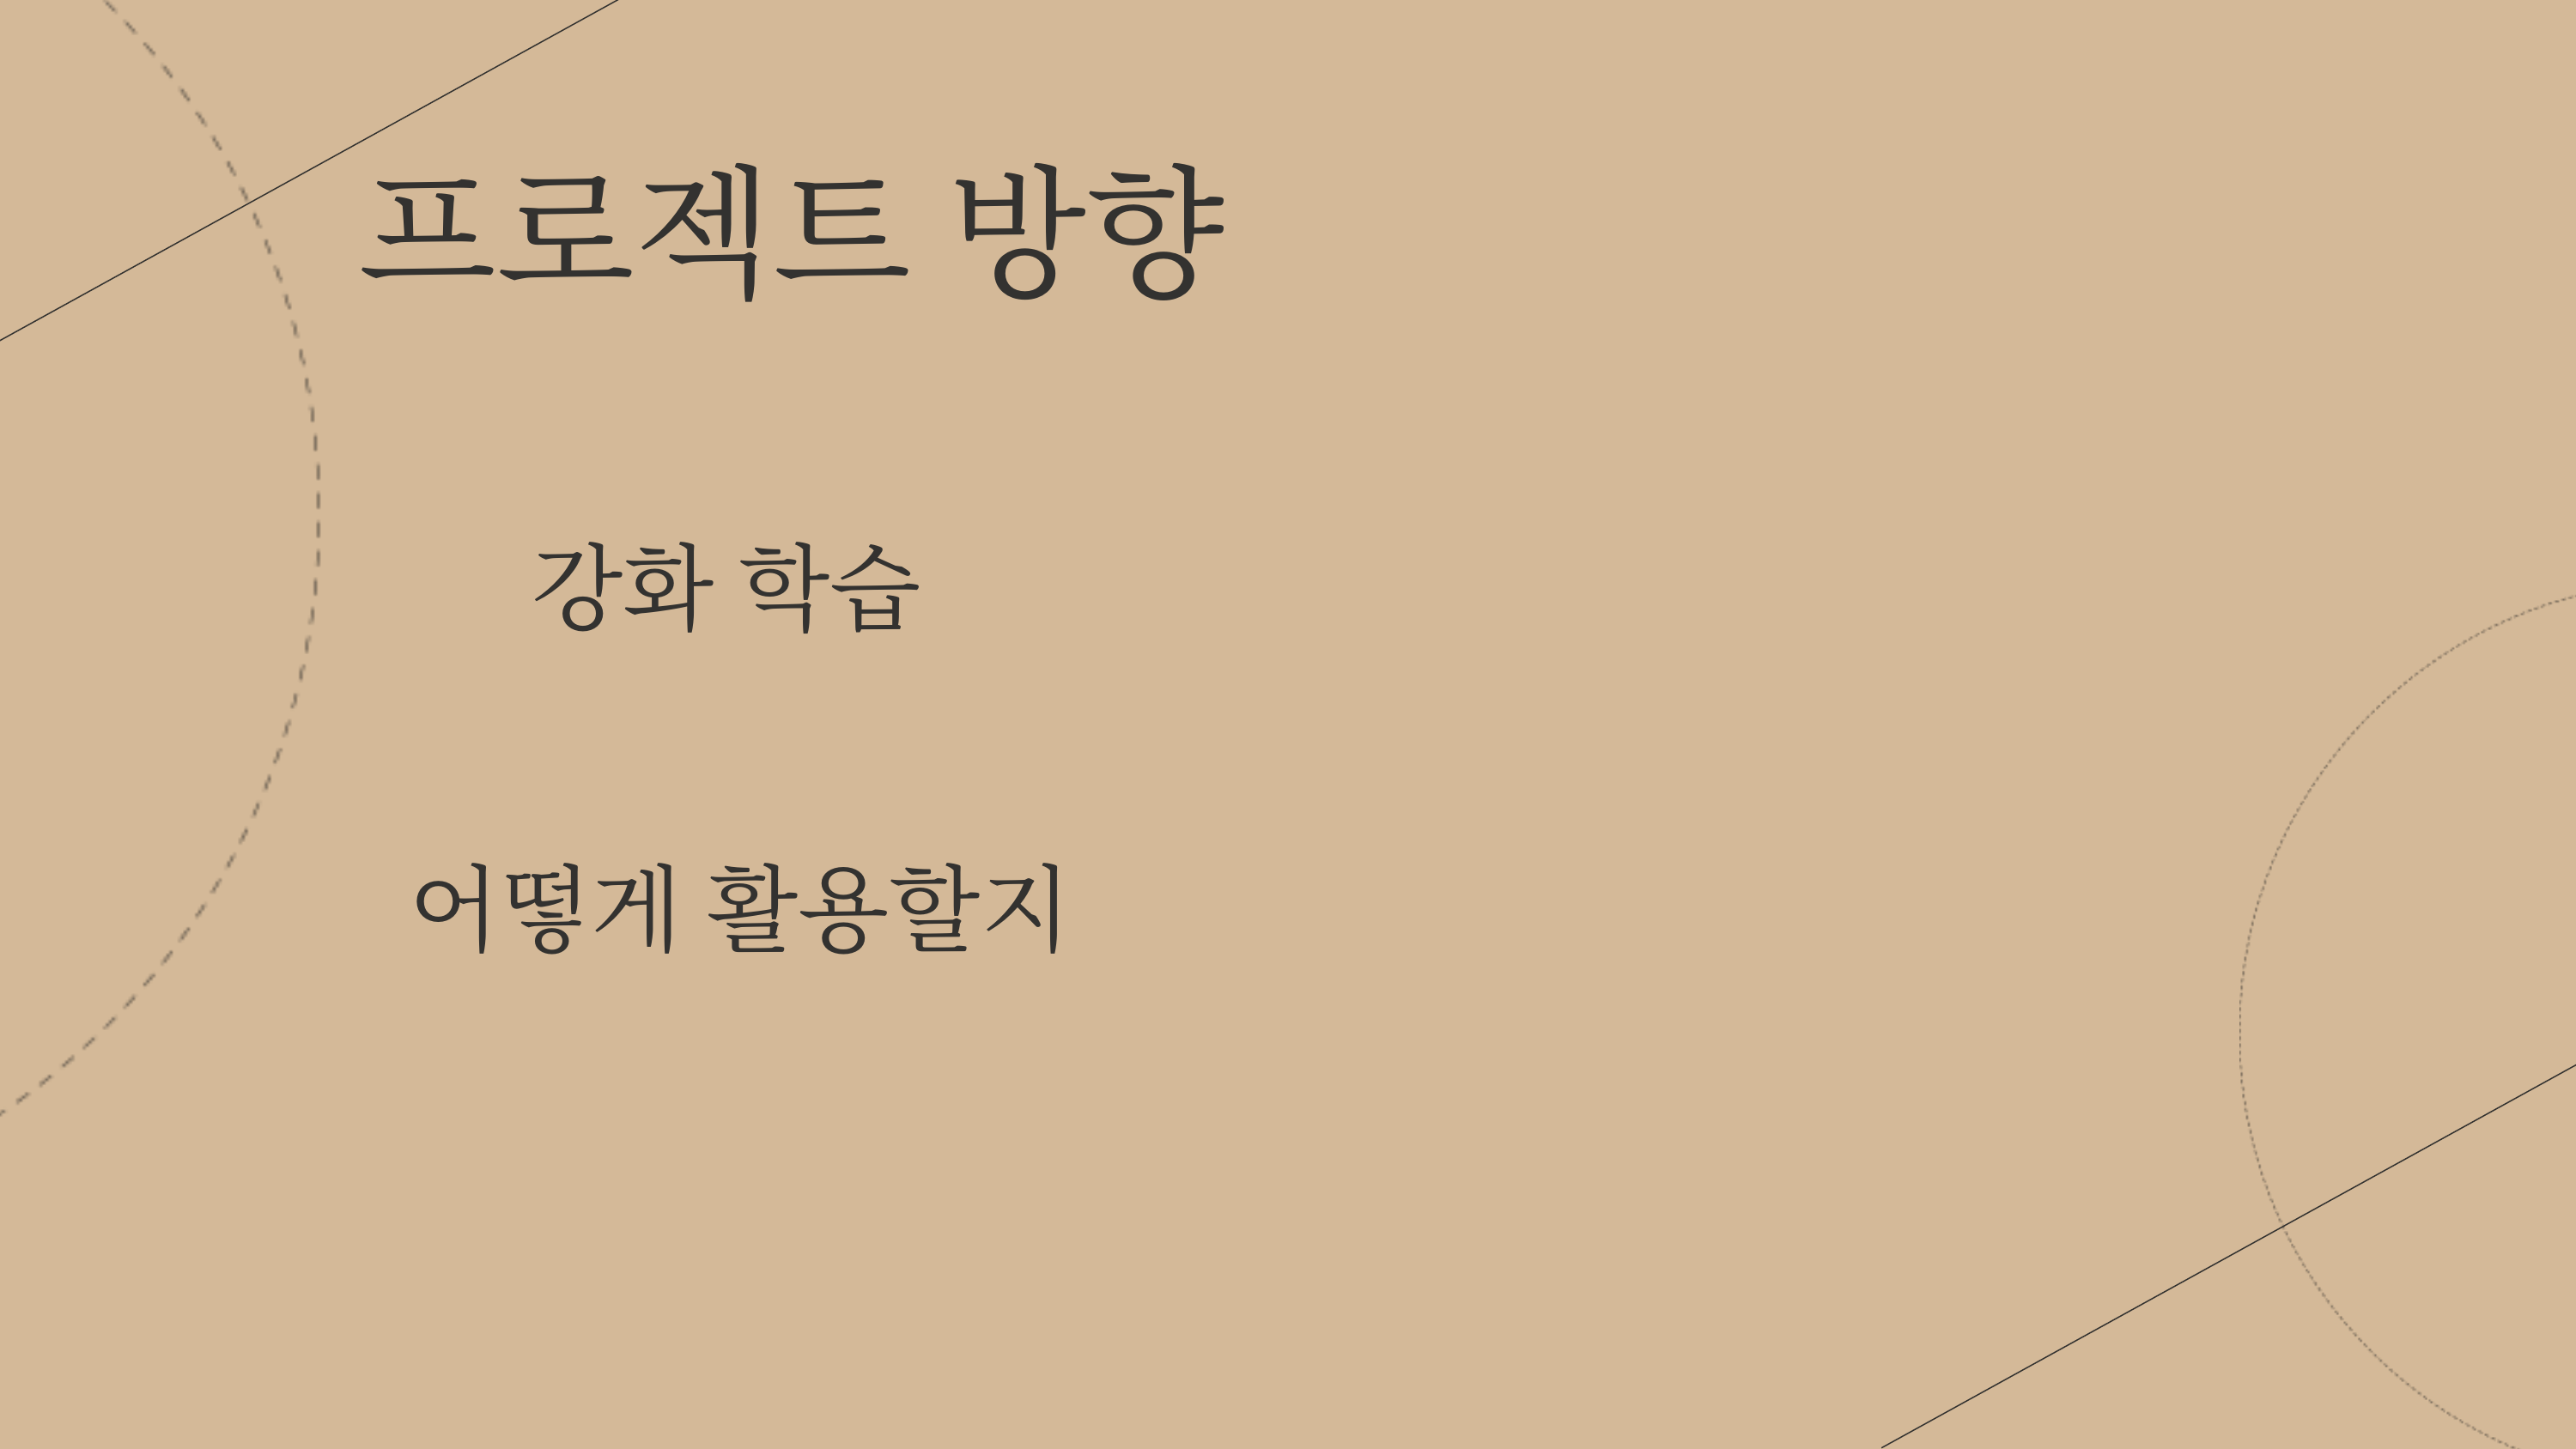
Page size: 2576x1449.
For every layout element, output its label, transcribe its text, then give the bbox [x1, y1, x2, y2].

text_box [0, 0, 619, 342]
text_box [2239, 1066, 2576, 1449]
text_box 강화 학습 [323, 508, 1130, 641]
text_box 프로젝트 방향 [337, 142, 1246, 314]
text_box [0, 164, 324, 1241]
text_box 어떻게 활용할지 [337, 829, 1144, 962]
text_box [2239, 581, 2576, 1249]
text_box [1880, 1064, 2576, 1449]
text_box [0, 0, 324, 339]
